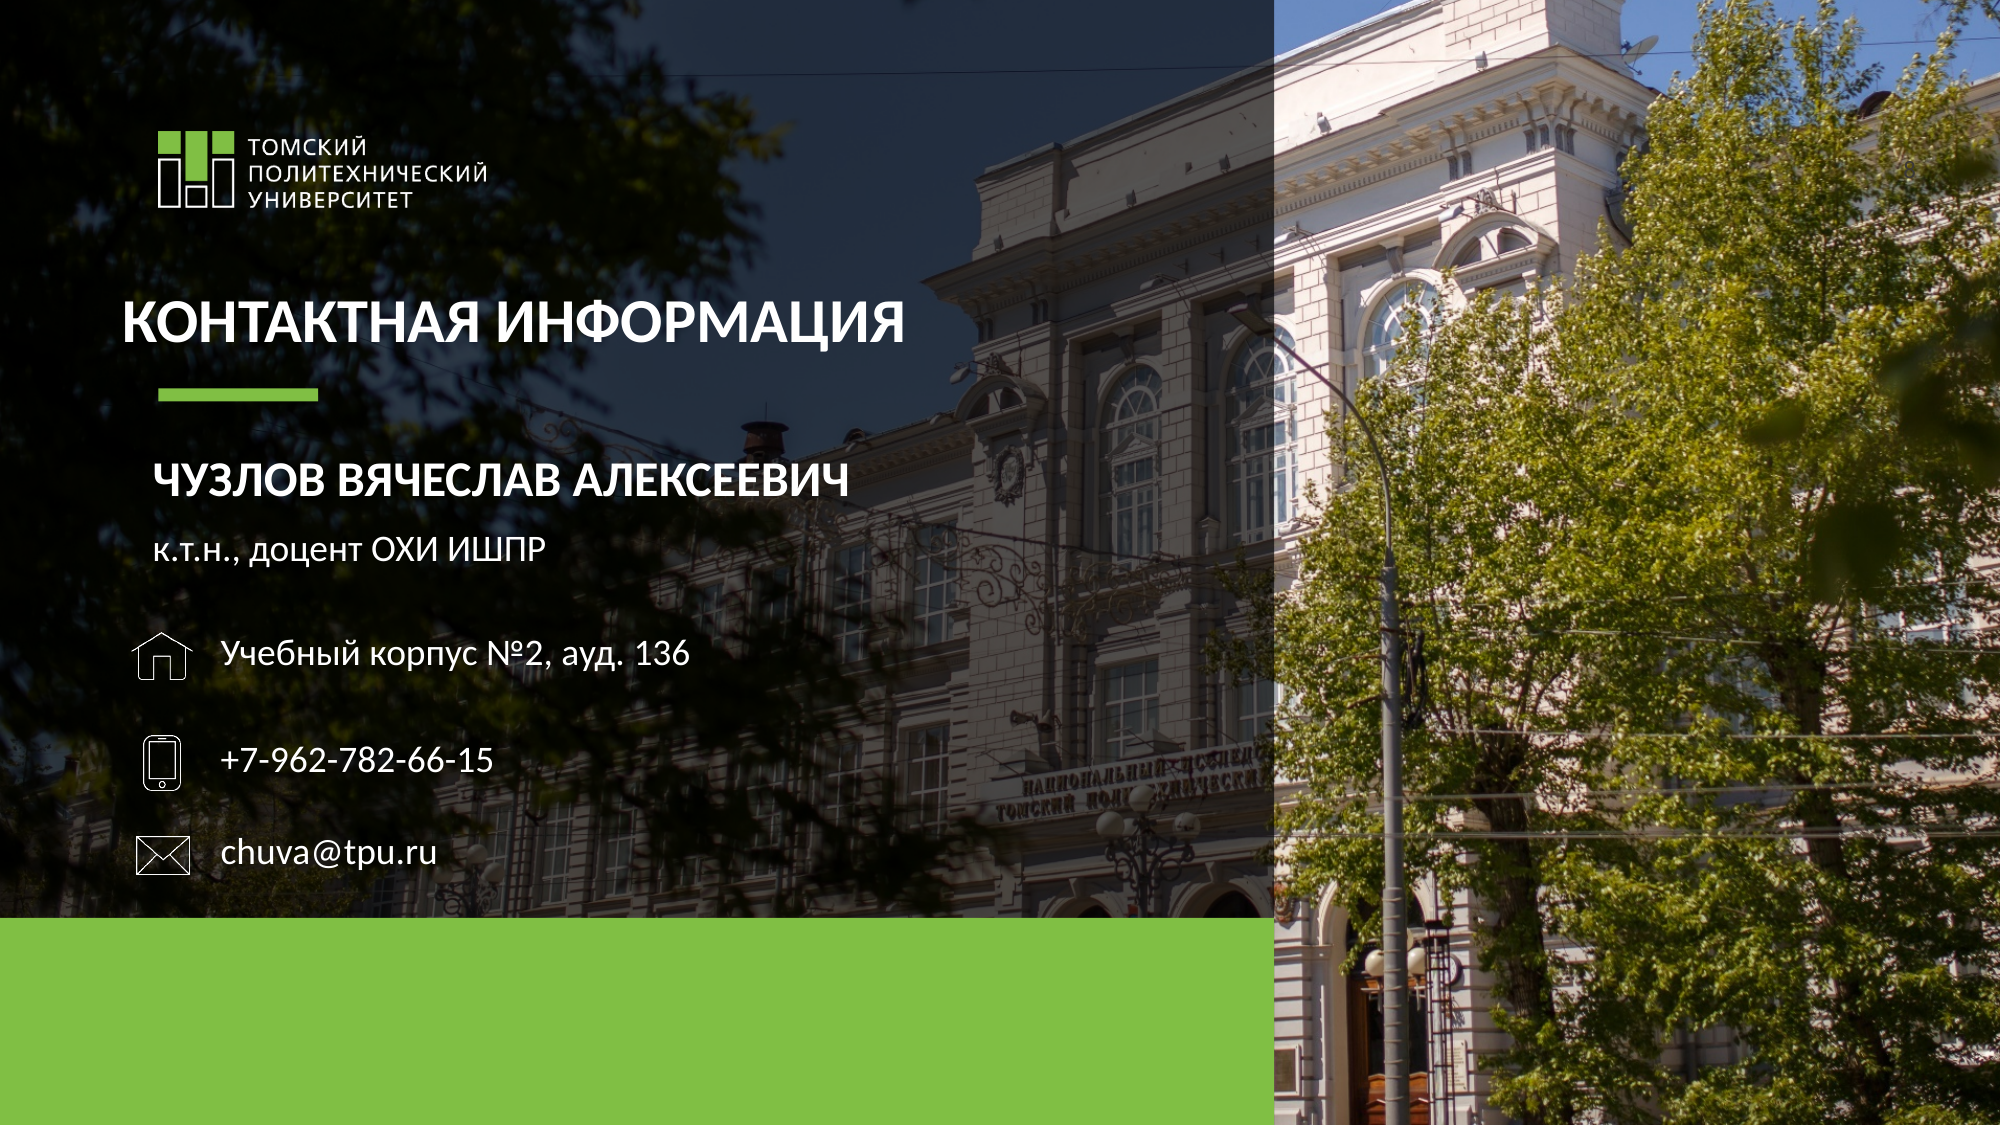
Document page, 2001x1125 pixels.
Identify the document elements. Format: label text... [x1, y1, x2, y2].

list ЧУЗЛОВ ВЯЧЕСЛАВ АЛЕКСЕЕВИЧ [137, 446, 1275, 518]
list Учебный корпус №2, ауд. 136 [205, 625, 1275, 688]
list к.т.н., доцент ОХИ ИШПР [137, 521, 1275, 593]
title КОНТАКТНАЯ ИНФОРМАЦИЯ [107, 213, 1275, 432]
list chuva@tpu.ru [205, 824, 1275, 887]
picture [0, 0, 2000, 1125]
list +7-962-782-66-15 [205, 732, 1275, 796]
